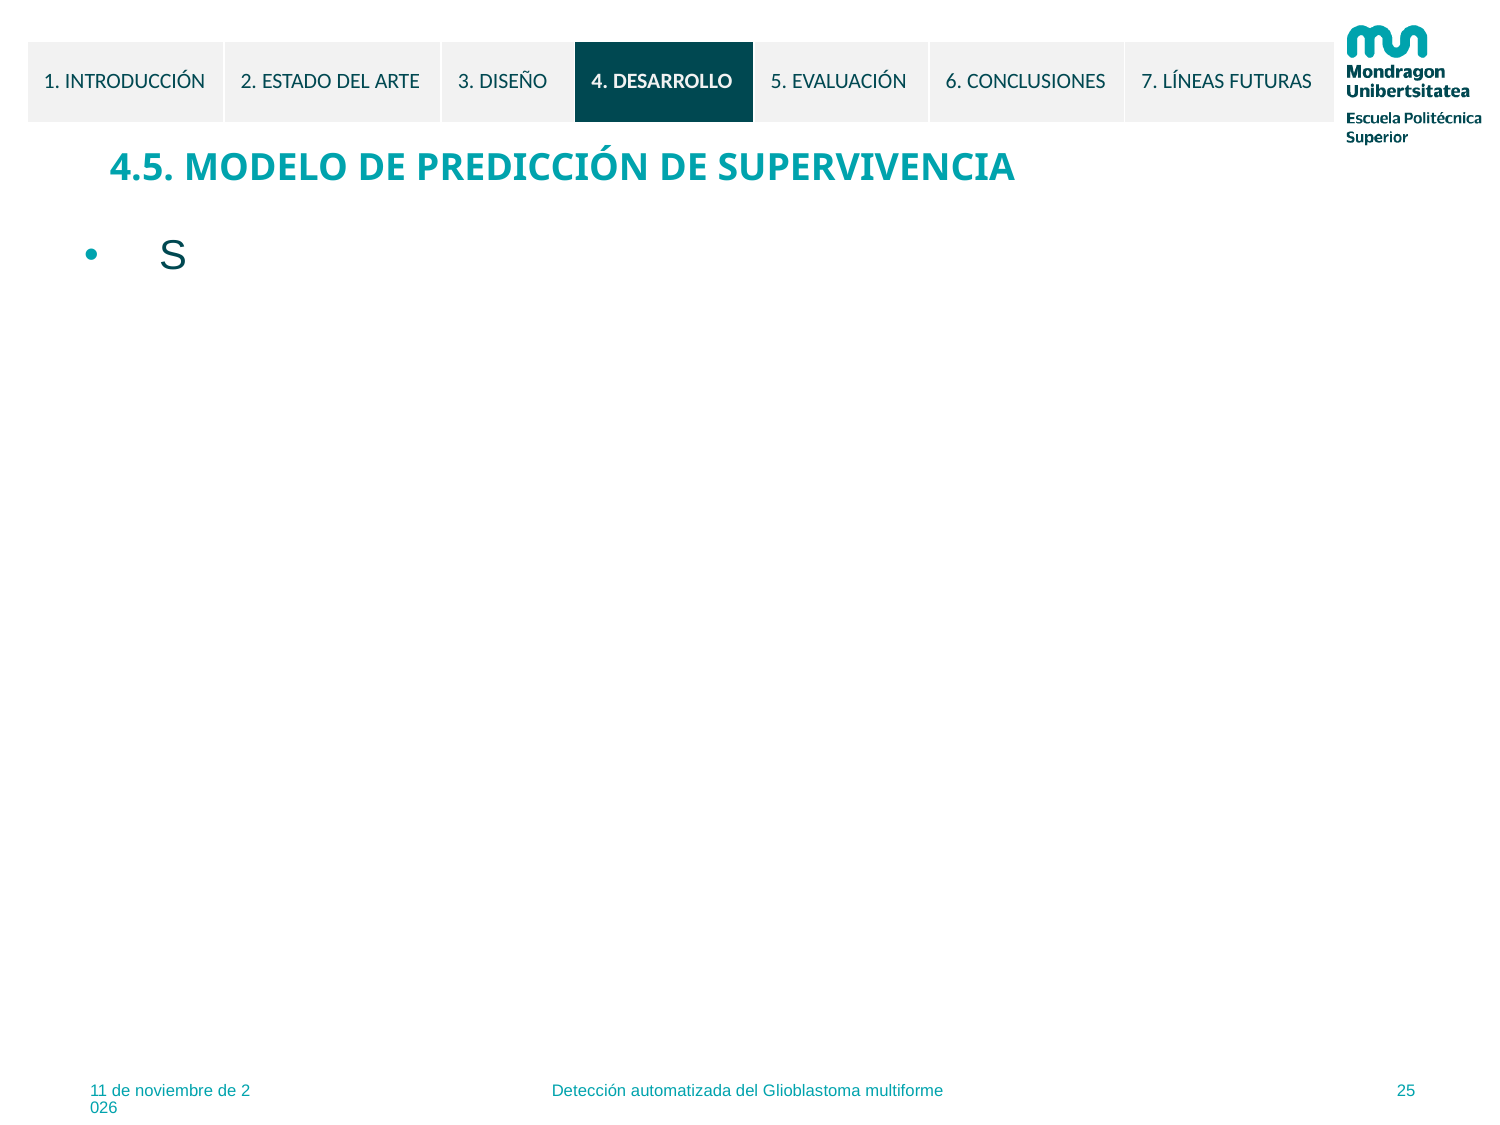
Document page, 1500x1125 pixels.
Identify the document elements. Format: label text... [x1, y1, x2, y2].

list S [69, 223, 750, 1019]
table_header 6. CONCLUSIONES [930, 42, 1124, 122]
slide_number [75, 1059, 269, 1120]
table_header 2. ESTADO DEL ARTE [225, 42, 440, 122]
table_header 3. DISEÑO [442, 42, 574, 122]
table_header 7. LÍNEAS FUTURAS [1125, 42, 1334, 122]
text_box 4.5. MODELO DE PREDICCIÓN DE SUPERVIVENCIA [94, 130, 1353, 201]
slide_number 25 [1238, 1059, 1431, 1120]
table_header 1. INTRODUCCIÓN [28, 42, 223, 122]
picture [1320, 0, 1500, 170]
table_header 4. DESARROLLO [575, 42, 753, 122]
table_header 5. EVALUACIÓN [755, 42, 928, 122]
footer Detección automatizada del Glioblastoma multiforme [356, 1059, 1140, 1120]
